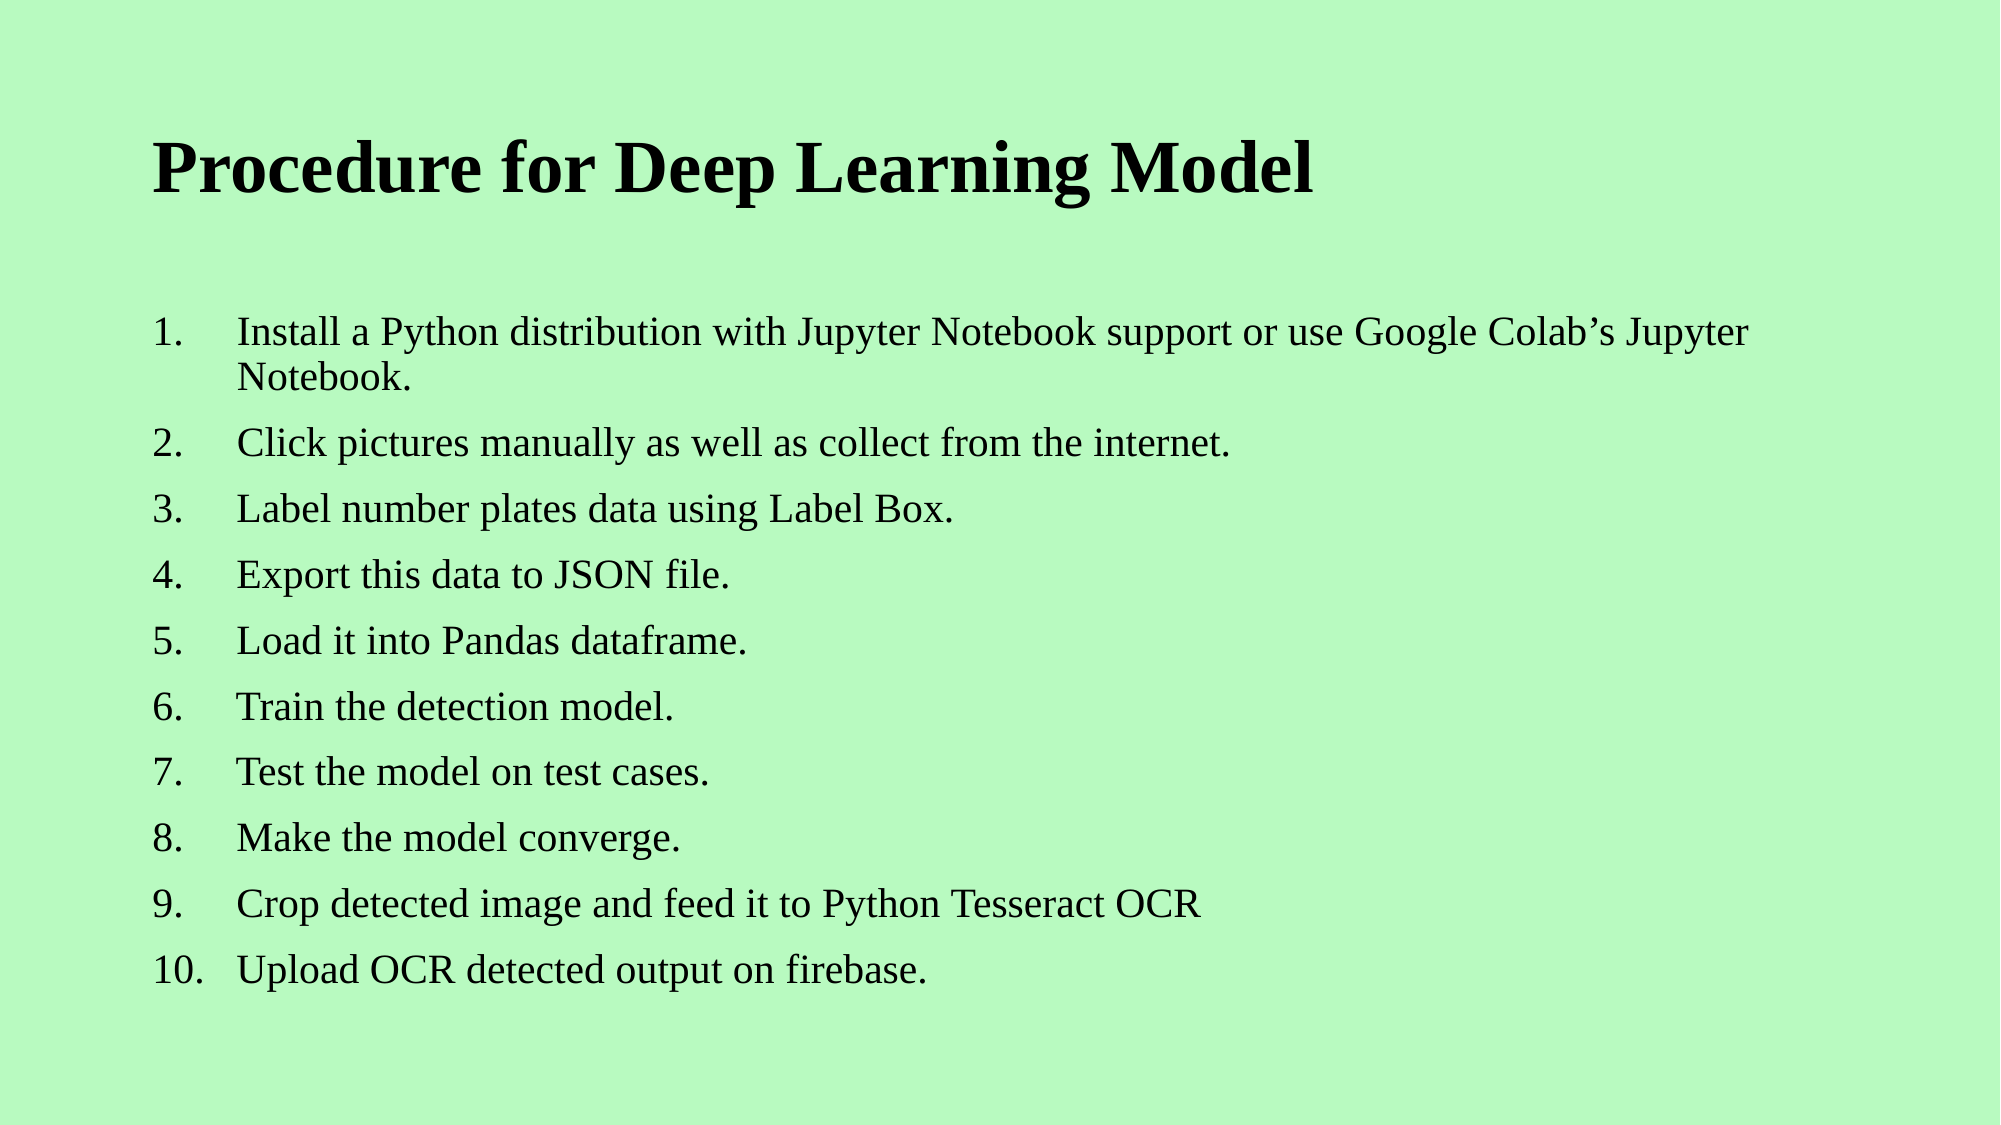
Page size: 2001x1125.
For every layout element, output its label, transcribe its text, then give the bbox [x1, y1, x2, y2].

title Procedure for Deep Learning Model [137, 59, 1863, 278]
list Install a Python distribution with Jupyter Notebook support or use Google Colab’s Jupyter Notebook. Click pictures manually as well as collect from the internet. 3. Label number plates data using Label Box. 4. Export this data to JSON file. 5. Load it into Pandas dataframe. 6. Train the detection model. 7. Test the model on test cases. 8. Make the model converge. 9. Crop detected image and feed it to Python Tesseract OCR 10. Upload OCR detected output on firebase. [137, 301, 1863, 1016]
